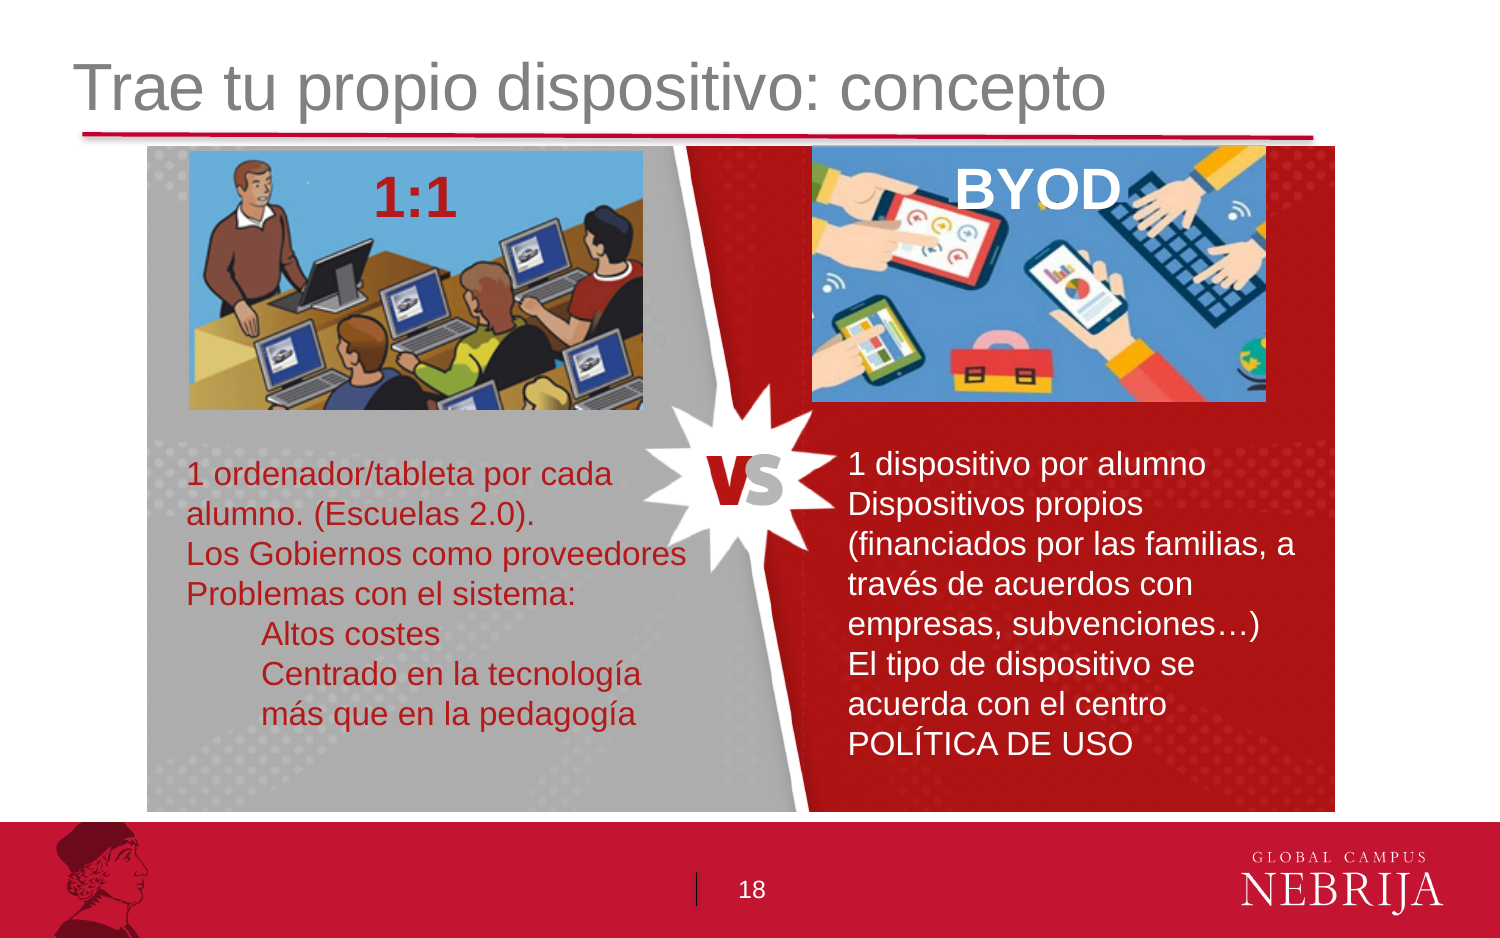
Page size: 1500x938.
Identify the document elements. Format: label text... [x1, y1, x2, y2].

title Trae tu propio dispositivo: concepto [70, 26, 1500, 185]
picture [0, 822, 1500, 938]
picture [147, 145, 1335, 812]
